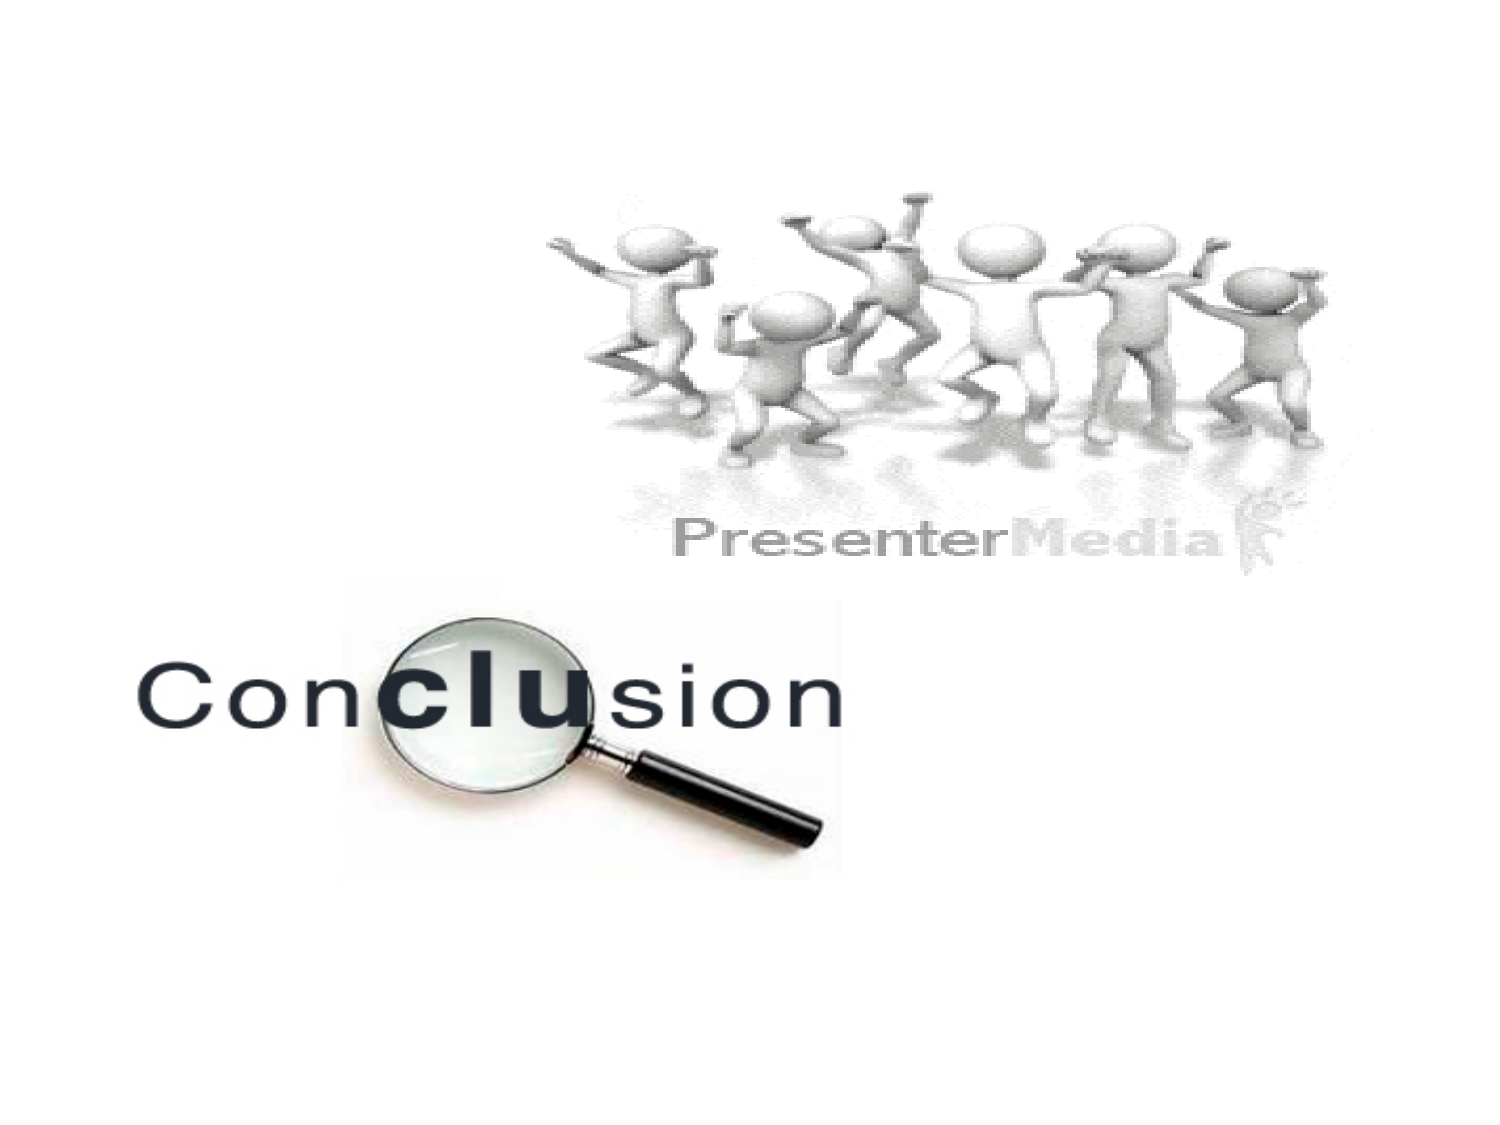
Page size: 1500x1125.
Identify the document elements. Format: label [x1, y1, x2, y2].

picture [112, 74, 1426, 889]
